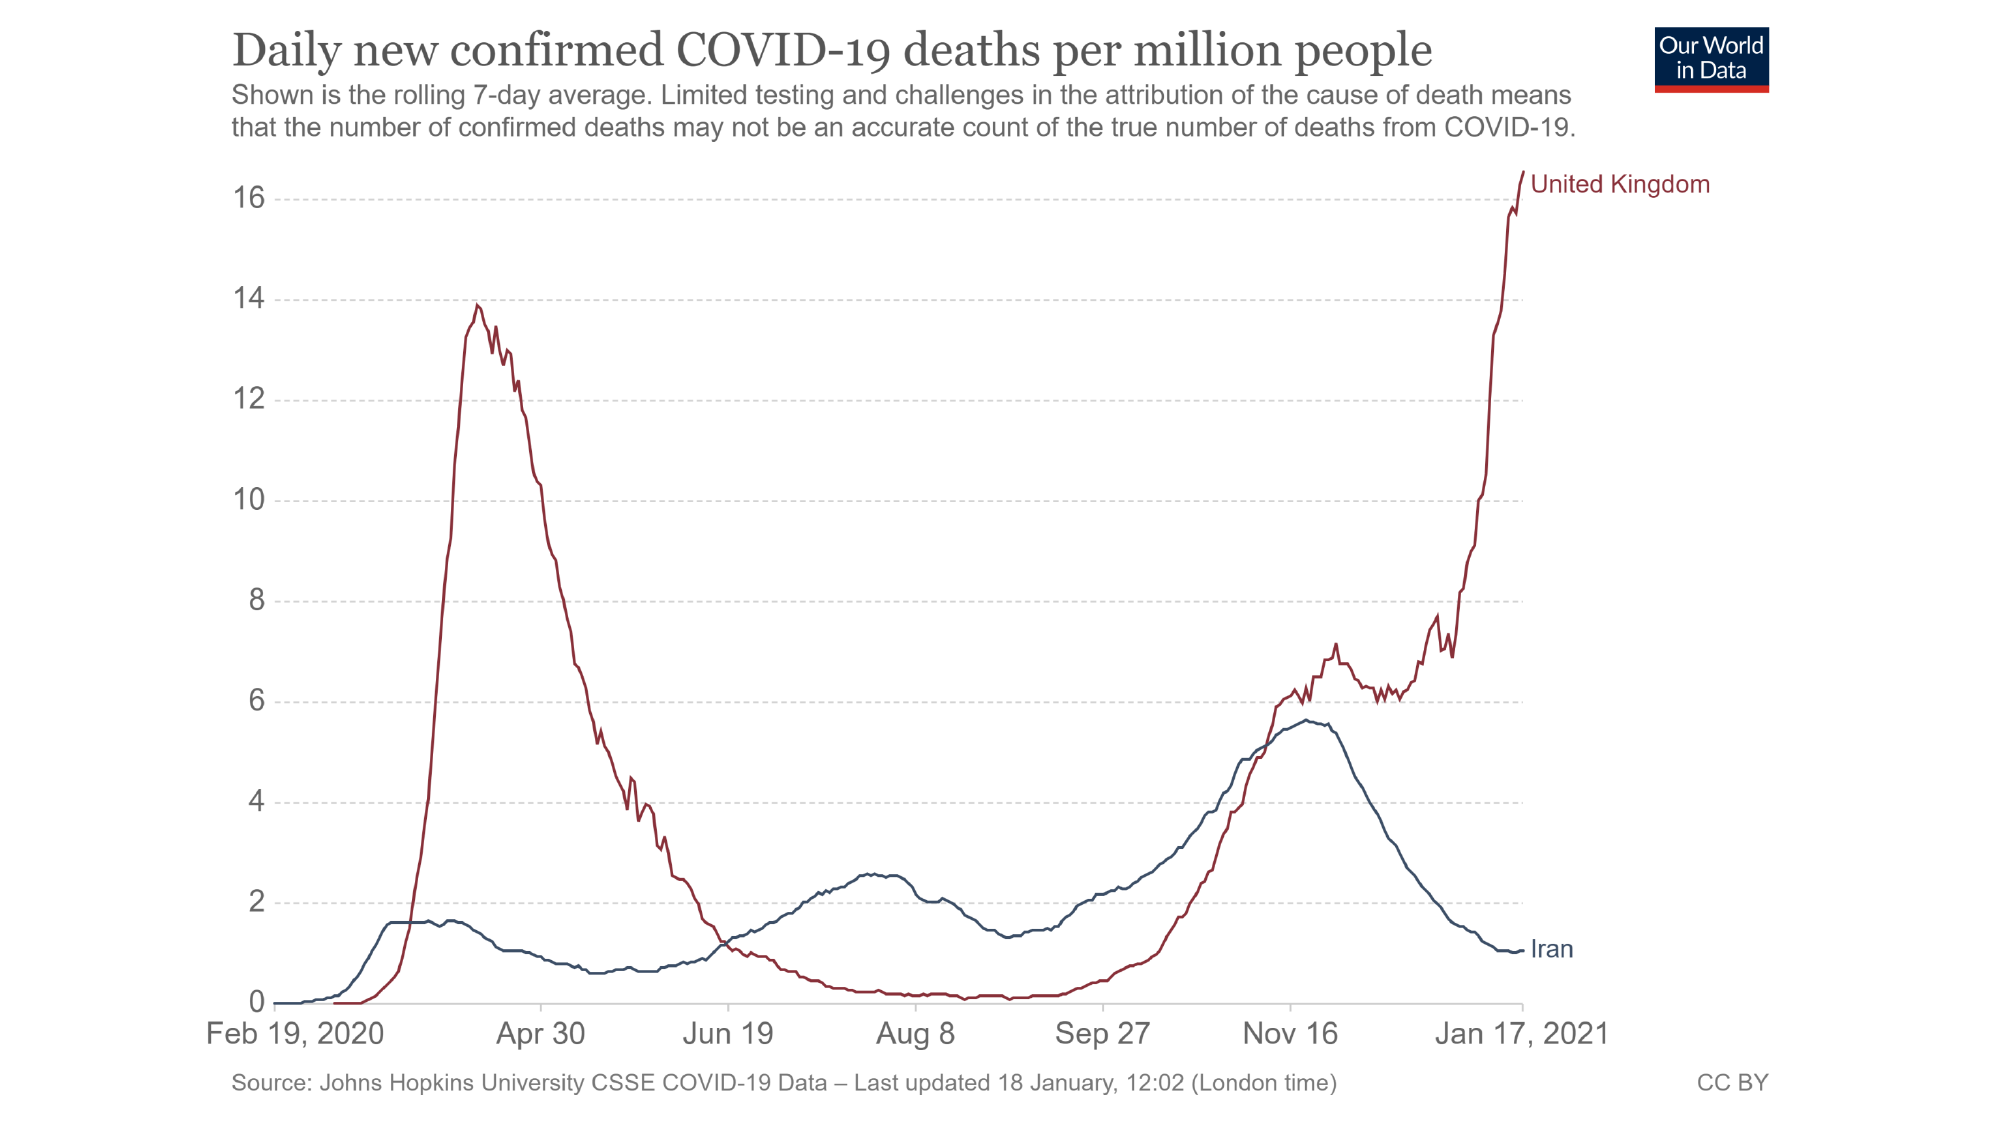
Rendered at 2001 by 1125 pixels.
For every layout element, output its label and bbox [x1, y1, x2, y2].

picture [203, 0, 1797, 1125]
